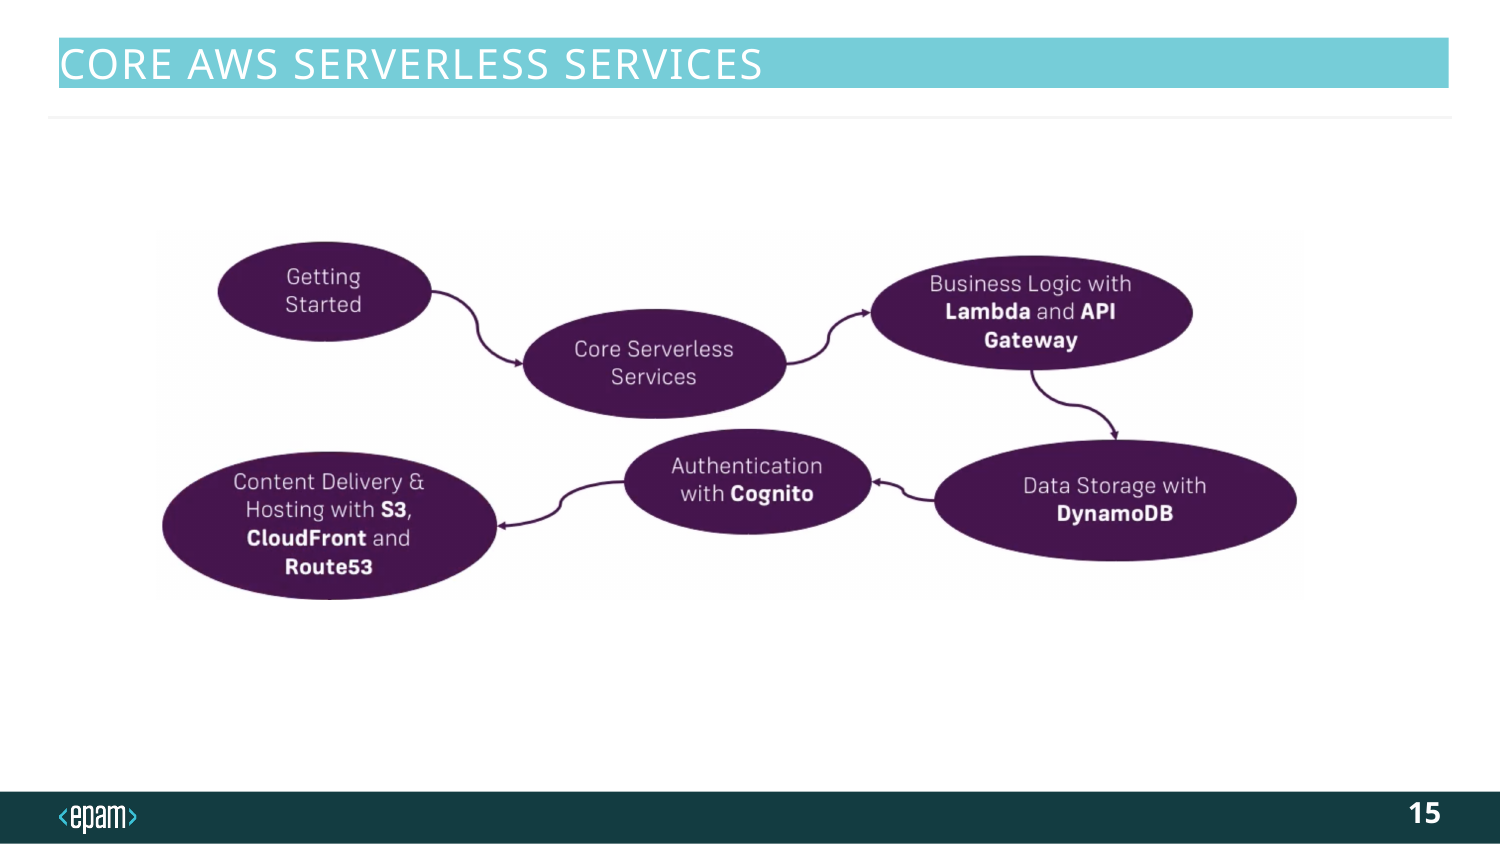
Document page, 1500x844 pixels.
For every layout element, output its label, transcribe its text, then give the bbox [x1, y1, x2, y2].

picture [156, 229, 1304, 600]
slide_number 15 [1216, 791, 1442, 844]
text_box CORE AWS SERVERLESS SERVICES [59, 37, 1449, 88]
